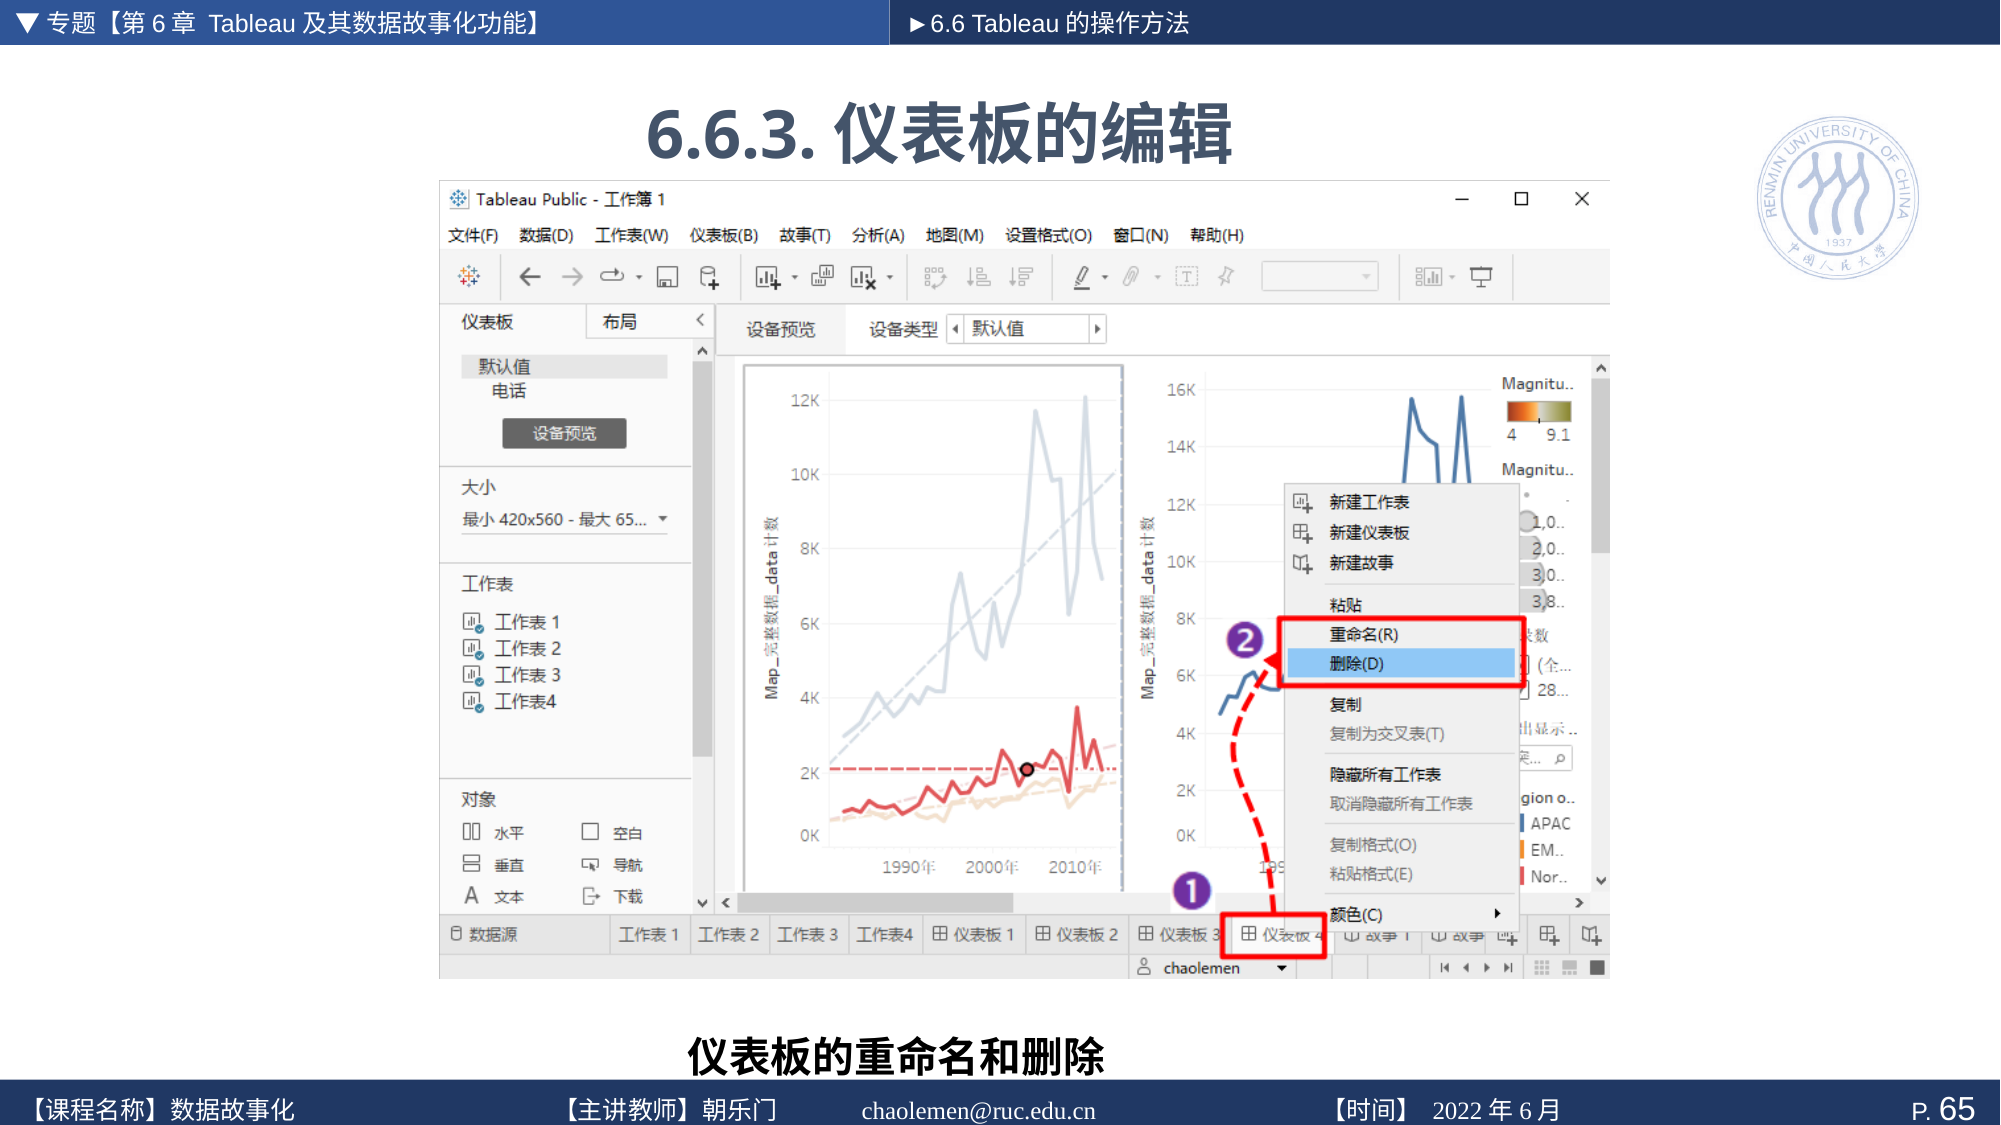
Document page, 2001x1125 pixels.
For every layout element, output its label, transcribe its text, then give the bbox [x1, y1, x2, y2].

title 6.6.3.仪表板的编辑 [64, 64, 1816, 200]
text_box 仪表板的重命名和删除 [539, 1023, 1373, 1088]
list ►6.6 Tableau的操作方法 [890, 0, 1249, 43]
list ▼专题【第6章 Tableau及其数据故事化功能】 [0, 0, 725, 43]
picture [437, 179, 1610, 979]
